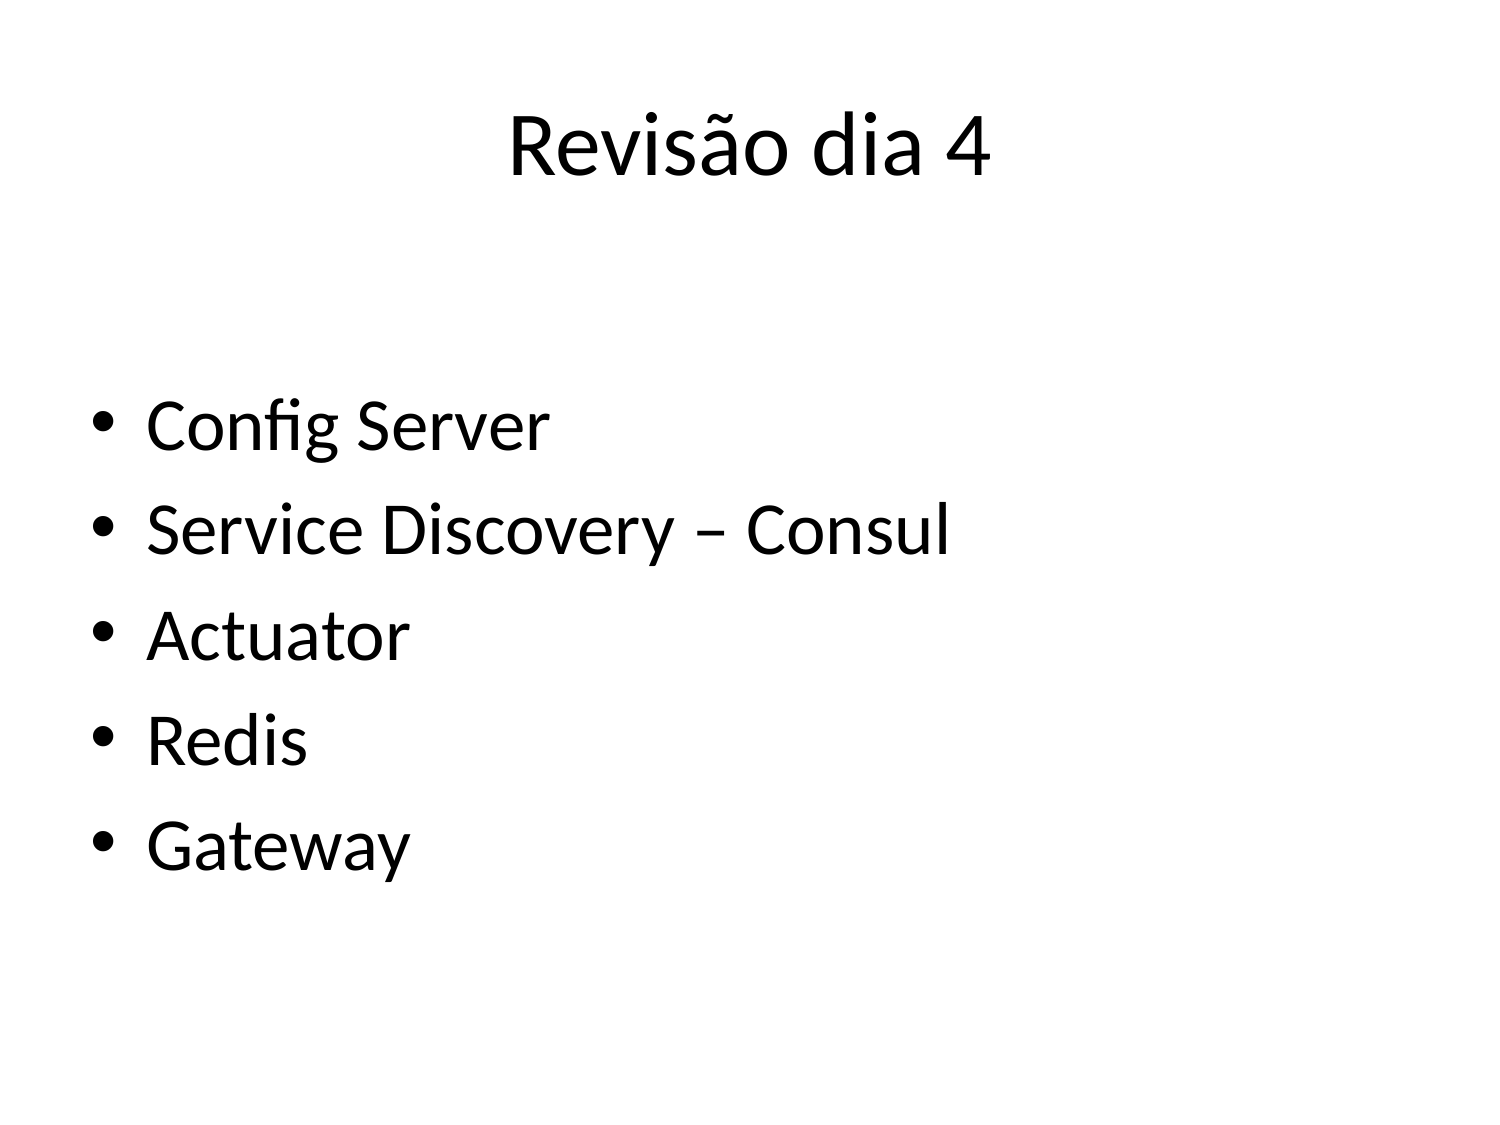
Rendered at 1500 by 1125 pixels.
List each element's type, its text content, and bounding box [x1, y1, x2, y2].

title Revisão dia 4 [75, 45, 1425, 233]
list Config Server Service Discovery – Consul Actuator Redis Gateway [75, 262, 1425, 1005]
